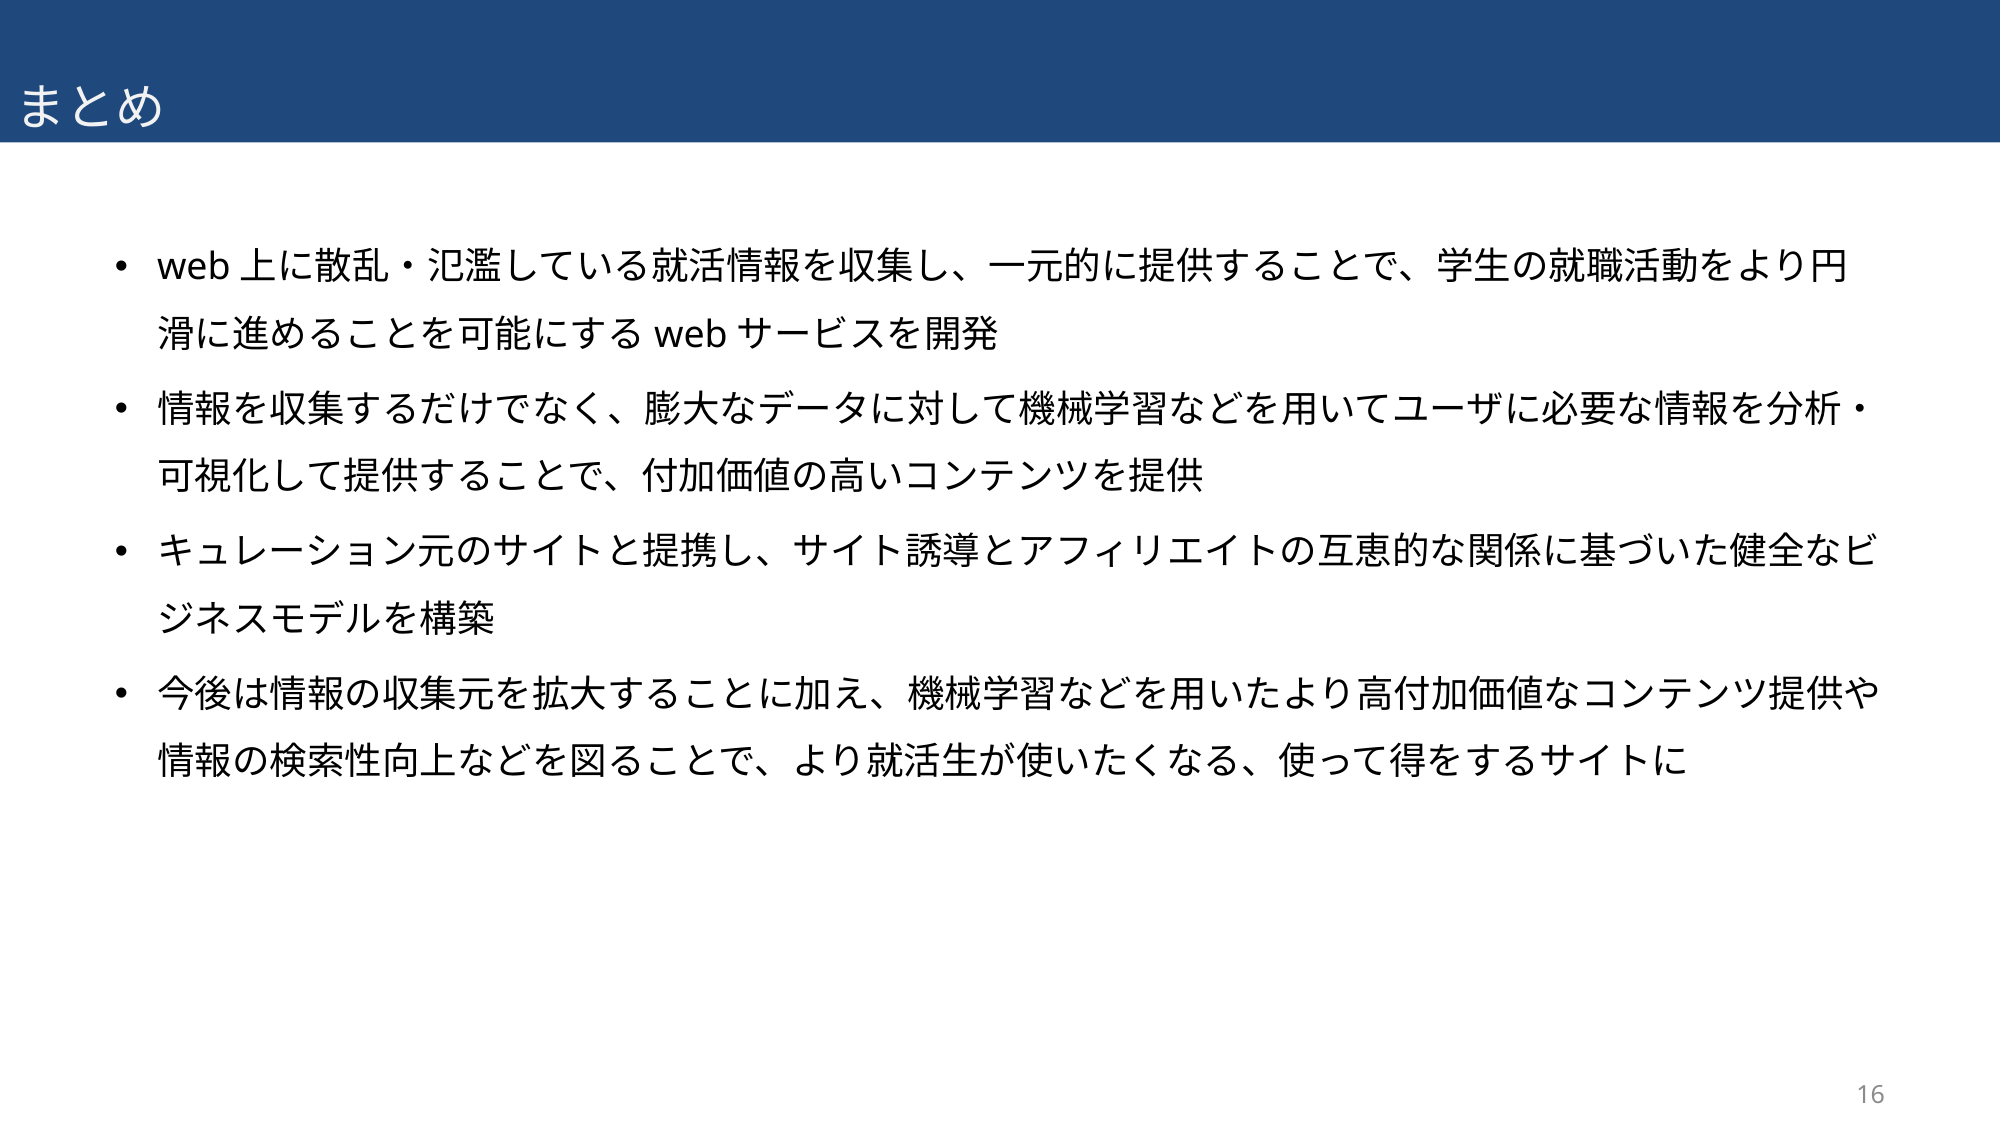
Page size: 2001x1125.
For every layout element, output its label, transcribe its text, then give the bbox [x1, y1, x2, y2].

title まとめ [0, 0, 2000, 143]
list web上に散乱・氾濫している就活情報を収集し、一元的に提供することで、学生の就職活動をより円滑に進めることを可能にするwebサービスを開発 情報を収集するだけでなく、膨大なデータに対して機械学習などを用いてユーザに必要な情報を分析・可視化して提供することで、付加価値の高いコンテンツを提供 キュレーション元のサイトと提携し、サイト誘導とアフィリエイトの互恵的な関係に基づいた健全なビジネスモデルを構築 今後は情報の収集元を拡大することに加え、機械学習などを用いたより高付加価値なコンテンツ提供や情報の検索性向上などを図ることで、より就活生が使いたくなる、使って得をするサイトに [99, 212, 1900, 1042]
slide_number 16 [1433, 1065, 1900, 1125]
